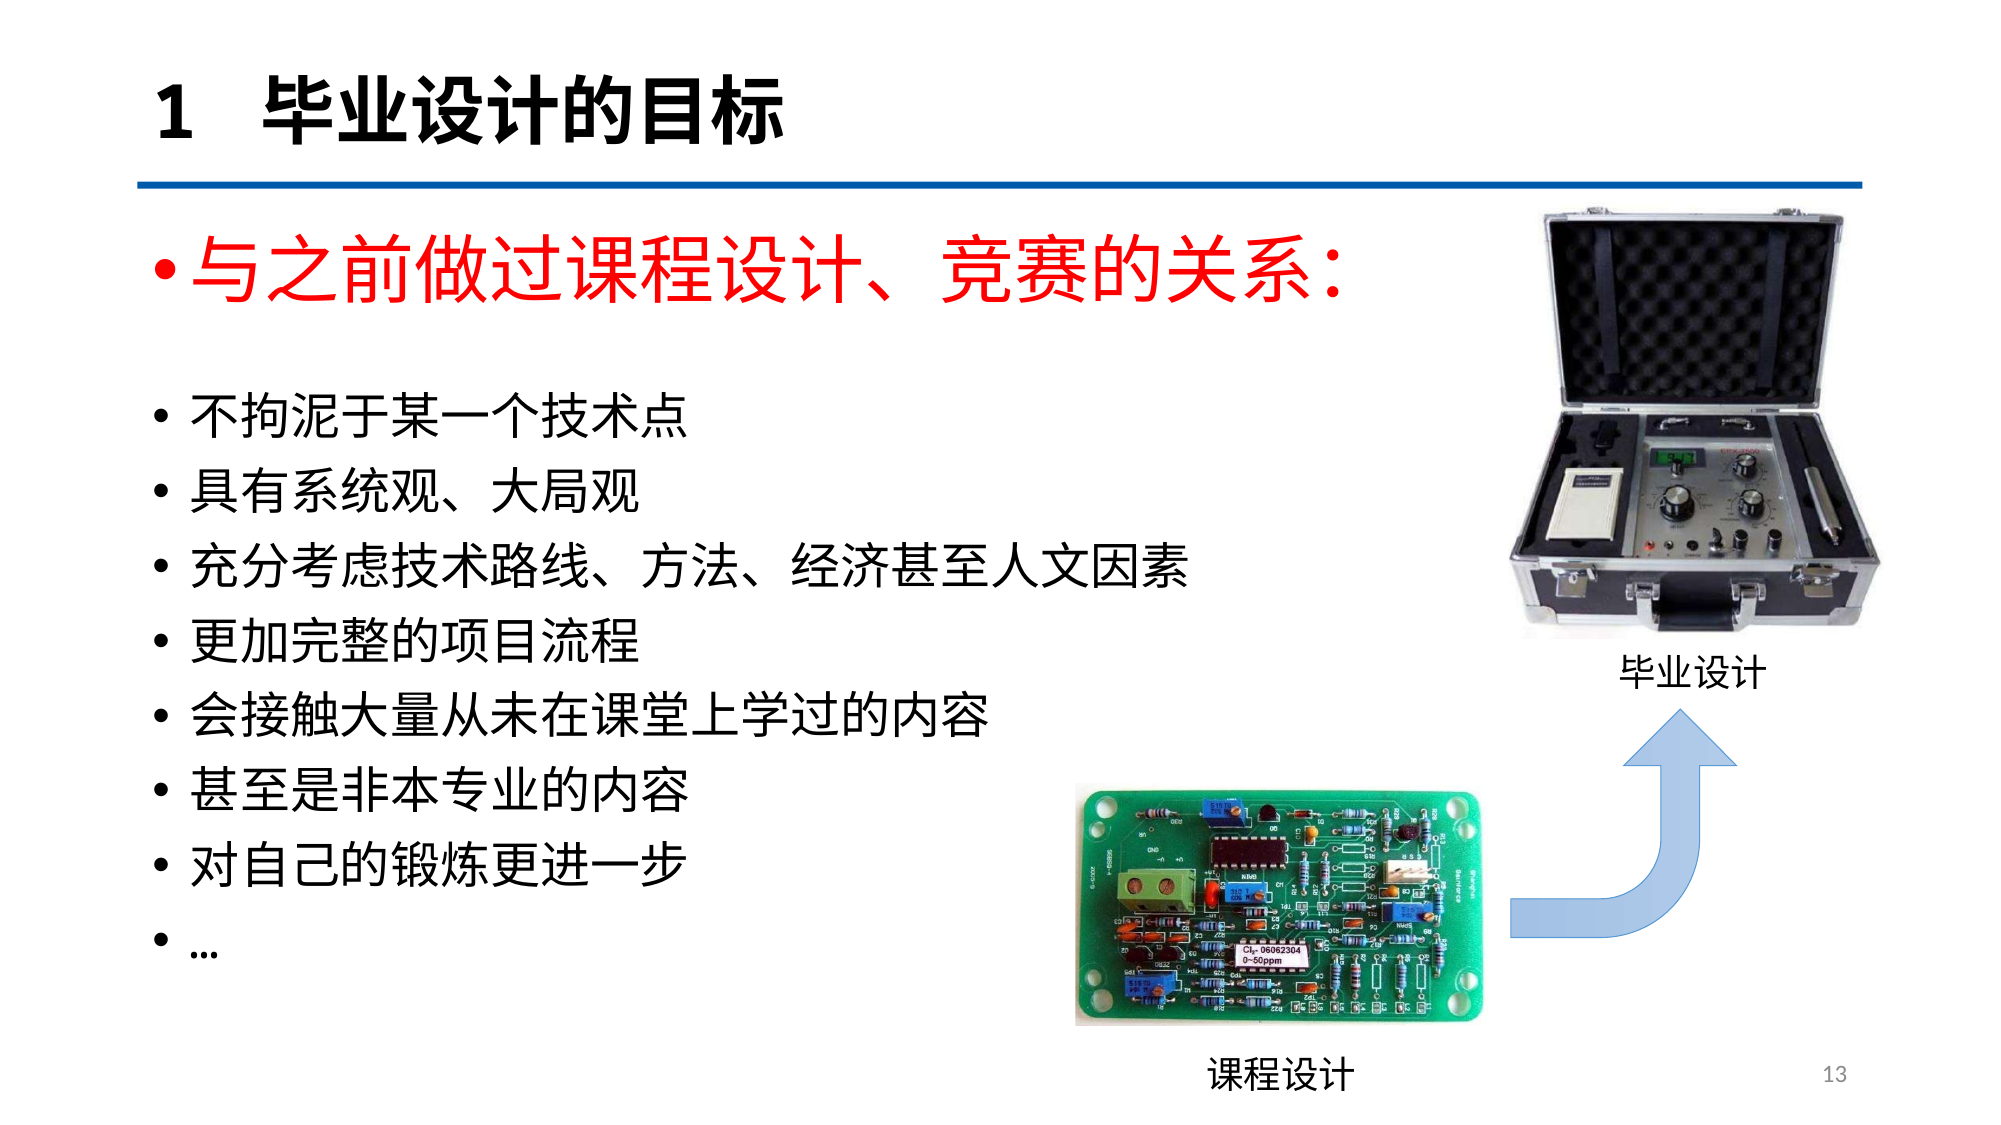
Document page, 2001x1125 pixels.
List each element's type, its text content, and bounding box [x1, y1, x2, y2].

picture [1472, 193, 1935, 639]
text_box 课程设计 [1191, 1043, 1372, 1104]
slide_number 13 [1412, 1060, 1863, 1103]
title 1 毕业设计的目标 [137, 59, 1863, 169]
picture [1075, 783, 1489, 1026]
text_box 毕业设计 [1603, 641, 1784, 702]
list 与之前做过课程设计、竞赛的关系： 不拘泥于某一个技术点 具有系统观、大局观 充分考虑技术路线、方法、经济甚至人文因素 更加完整的项目流程 会接触大量从未在课堂上学过的内容 甚至是非本专业的内容 对自己的锻炼更进一步 … [137, 225, 1949, 1060]
text_box [1510, 708, 1738, 939]
